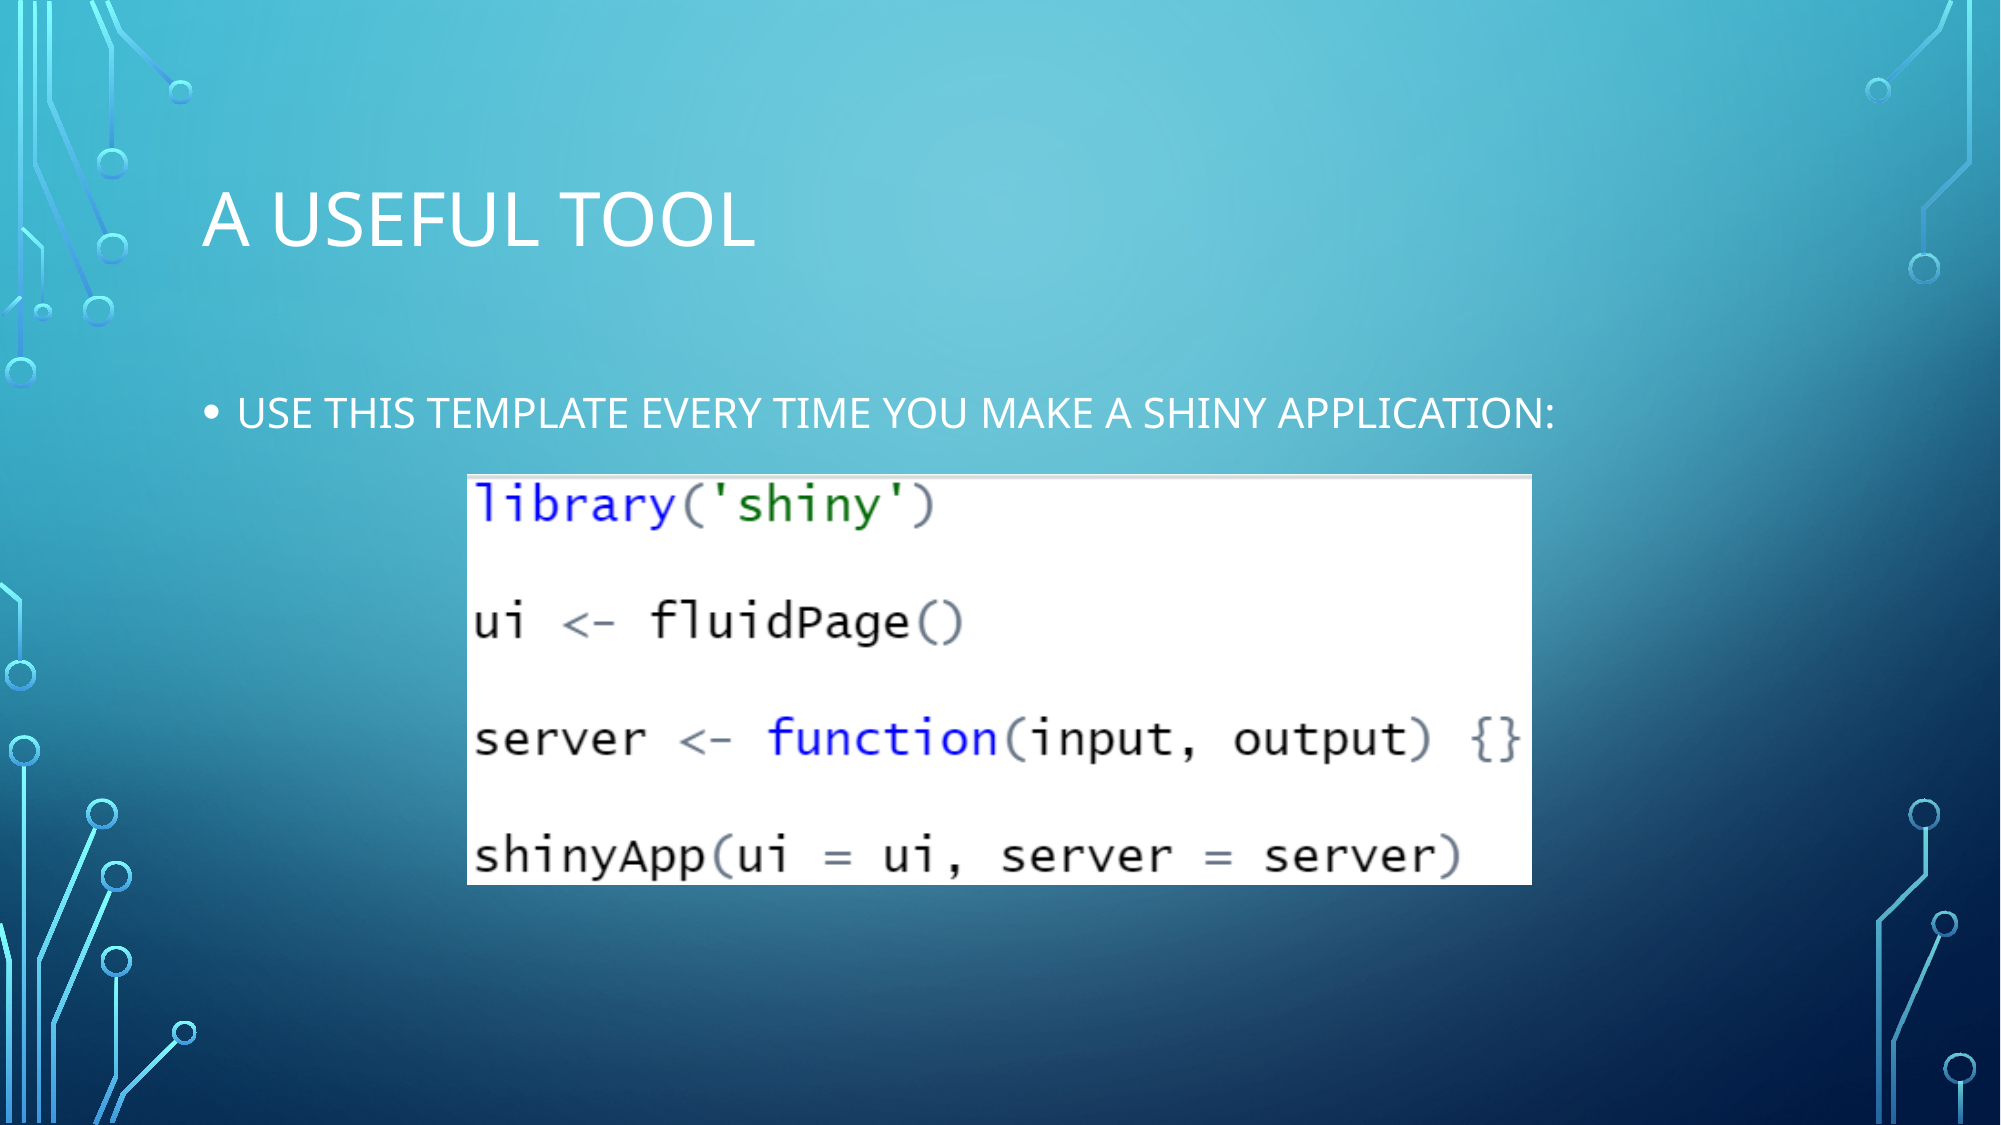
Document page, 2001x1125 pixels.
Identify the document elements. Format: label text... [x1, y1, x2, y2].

title A useful tool [187, 101, 1813, 344]
list USE THIS TEMPLATE EVERY TIME YOU MAKE A SHINY APPLICATION: [187, 369, 1813, 446]
picture [467, 474, 1532, 885]
